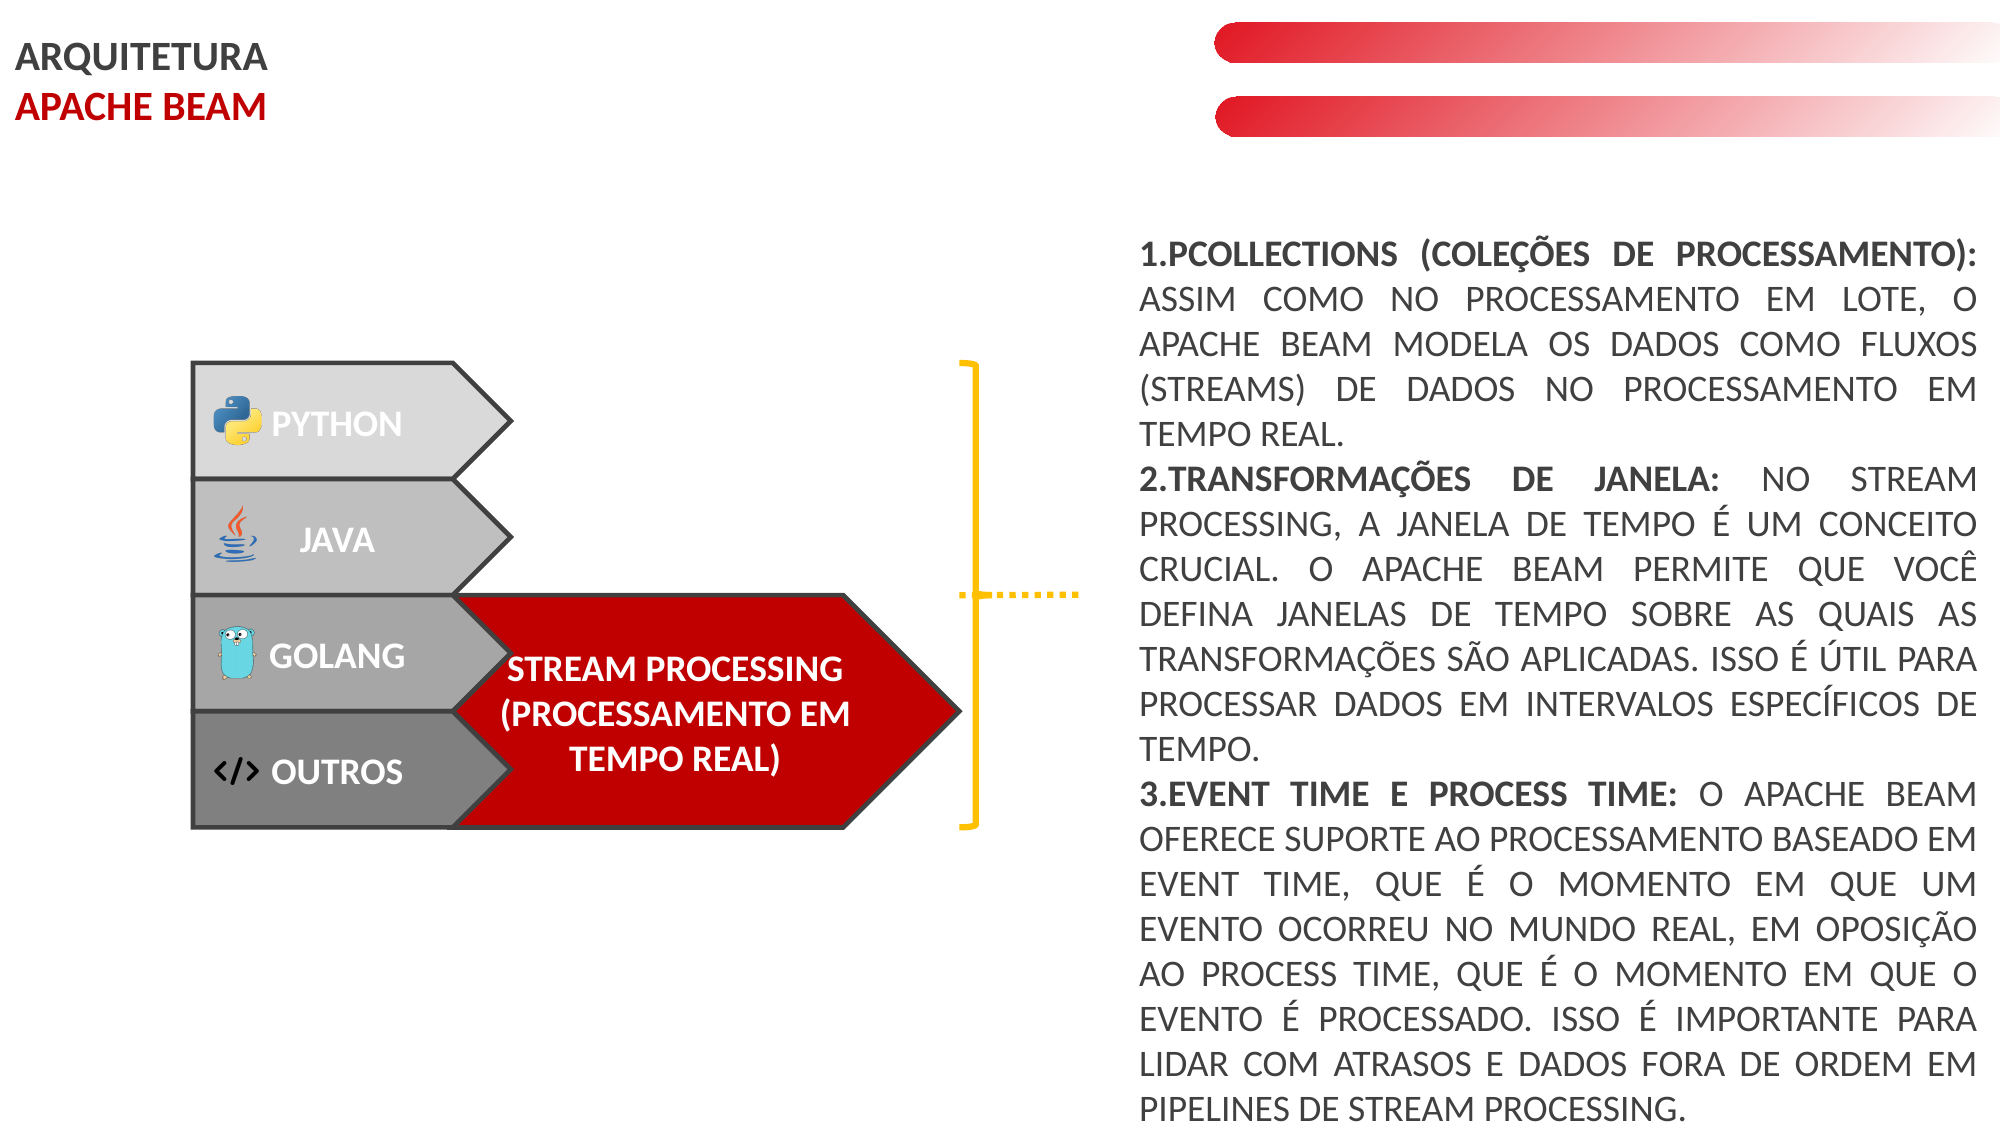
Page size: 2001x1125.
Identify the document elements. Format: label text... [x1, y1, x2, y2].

text_box PCOLLECTIONS (COLEÇÕES DE PROCESSAMENTO): ASSIM COMO NO PROCESSAMENTO EM LOTE, O APACHE BEAM MODELA OS DADOS COMO FLUXOS (STREAMS) DE DADOS NO PROCESSAMENTO EM TEMPO REAL. TRANSFORMAÇÕES DE JANELA: NO STREAM PROCESSING, A JANELA DE TEMPO É UM CONCEITO CRUCIAL. O APACHE BEAM PERMITE QUE VOCÊ DEFINA JANELAS DE TEMPO SOBRE AS QUAIS AS TRANSFORMAÇÕES SÃO APLICADAS. ISSO É ÚTIL PARA PROCESSAR DADOS EM INTERVALOS ESPECÍFICOS DE TEMPO. EVENT TIME E PROCESS TIME: O APACHE BEAM OFERECE SUPORTE AO PROCESSAMENTO BASEADO EM EVENT TIME, QUE É O MOMENTO EM QUE UM EVENTO OCORREU NO MUNDO REAL, EM OPOSIÇÃO AO PROCESS TIME, QUE É O MOMENTO EM QUE O EVENTO É PROCESSADO. ISSO É IMPORTANTE PARA LIDAR COM ATRASOS E DADOS FORA DE ORDEM EM PIPELINES DE STREAM PROCESSING. [1124, 221, 1993, 1125]
text_box ARQUITETURA APACHE BEAM [0, 21, 1215, 136]
picture [213, 396, 262, 446]
text_box [1215, 21, 2000, 64]
text_box STREAM PROCESSING (PROCESSAMENTO EM TEMPO REAL) [454, 594, 959, 829]
picture [194, 622, 280, 684]
text_box JAVA [191, 477, 513, 595]
text_box [1215, 95, 2000, 138]
text_box PYTHON [191, 361, 513, 479]
picture [204, 739, 269, 804]
text_box GOLANG [191, 594, 513, 711]
text_box OUTROS [191, 710, 513, 829]
text_box [959, 362, 977, 828]
picture [213, 504, 258, 562]
